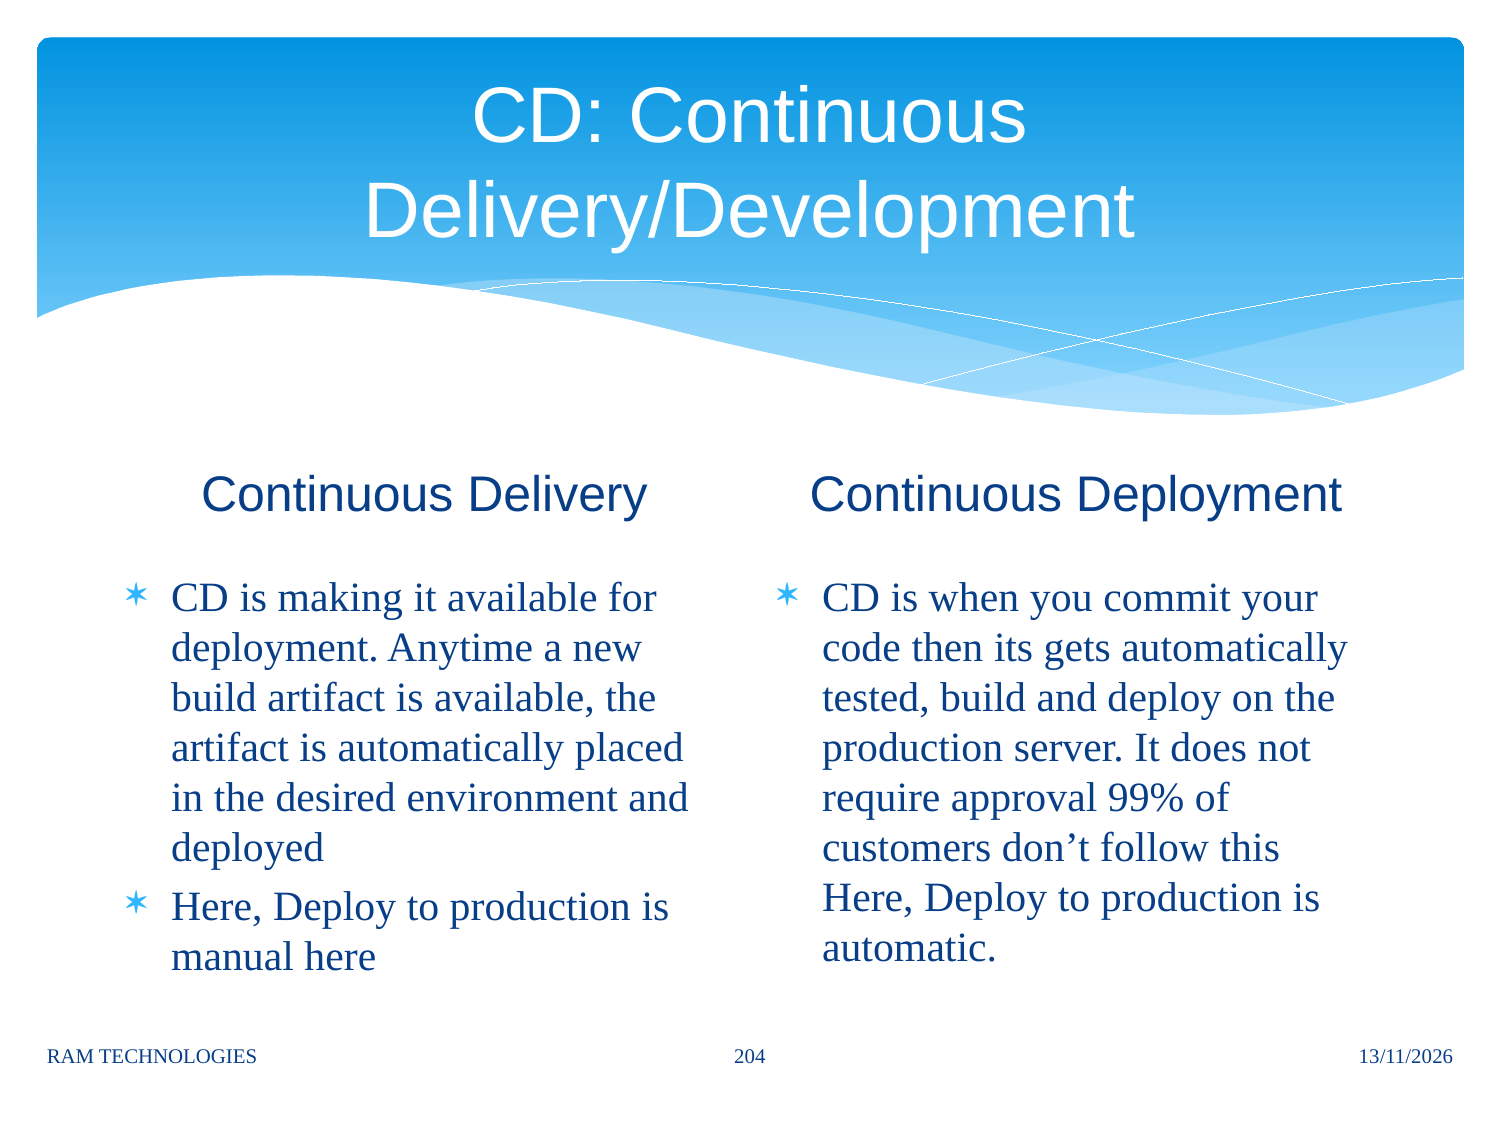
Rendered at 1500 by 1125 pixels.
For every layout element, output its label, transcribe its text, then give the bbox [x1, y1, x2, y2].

list CD is making it available for deployment. Anytime a new build artifact is available, the artifact is automatically placed in the desired environment and deployed Here, Deploy to production is manual here [111, 562, 738, 1005]
footer RAM TECHNOLOGIES [31, 1025, 653, 1086]
list CD is when you commit your code then its gets automatically tested, build and deploy on the production server. It does not require approval 99% of customers don’t follow this Here, Deploy to production is automatic. [761, 562, 1389, 1005]
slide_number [847, 1025, 1469, 1086]
list Continuous Delivery [111, 439, 738, 545]
list Continuous Deployment [762, 439, 1390, 545]
slide_number 204 [654, 1025, 846, 1086]
title CD: Continuous Delivery/Development [75, 55, 1425, 261]
